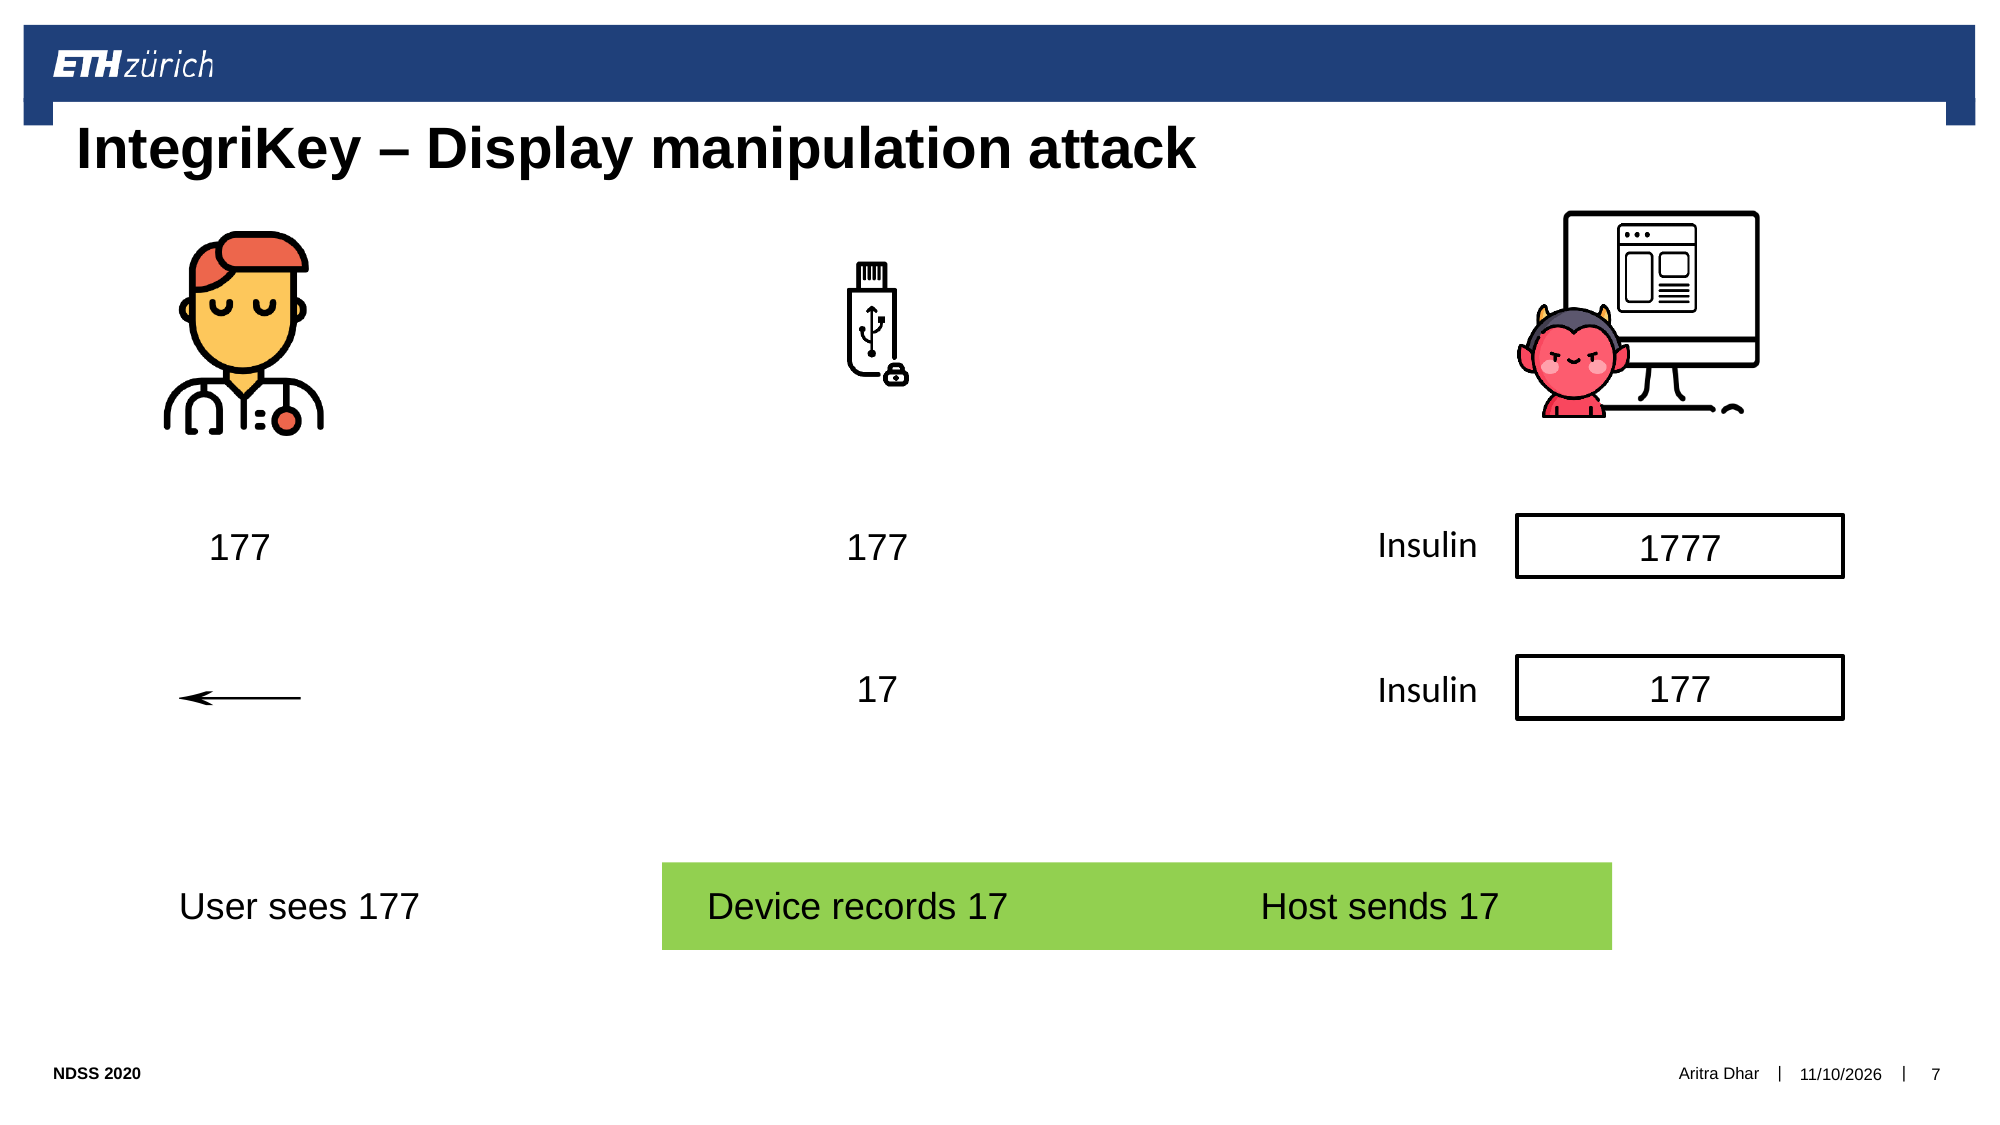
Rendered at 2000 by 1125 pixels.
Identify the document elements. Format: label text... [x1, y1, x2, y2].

text_box 177 [137, 515, 343, 576]
title IntegriKey – Display manipulation attack [53, 101, 1946, 262]
text_box Device records 17 [639, 874, 1077, 935]
footer Aritra Dhar [999, 1034, 1760, 1111]
picture [141, 231, 346, 436]
text_box 17 [774, 657, 981, 717]
text_box 1777 [1515, 513, 1845, 579]
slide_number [1790, 1034, 1892, 1112]
text_box 177 [1515, 654, 1845, 721]
text_box Insulin [1362, 512, 1494, 573]
picture [845, 260, 910, 387]
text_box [1516, 209, 1760, 418]
slide_number 7 [1906, 1034, 1966, 1112]
text_box [660, 860, 1614, 952]
text_box Host sends 17 [1161, 874, 1599, 935]
text_box Insulin [1362, 658, 1494, 718]
text_box User sees 177 [137, 874, 463, 935]
text_box 177 [774, 515, 981, 576]
